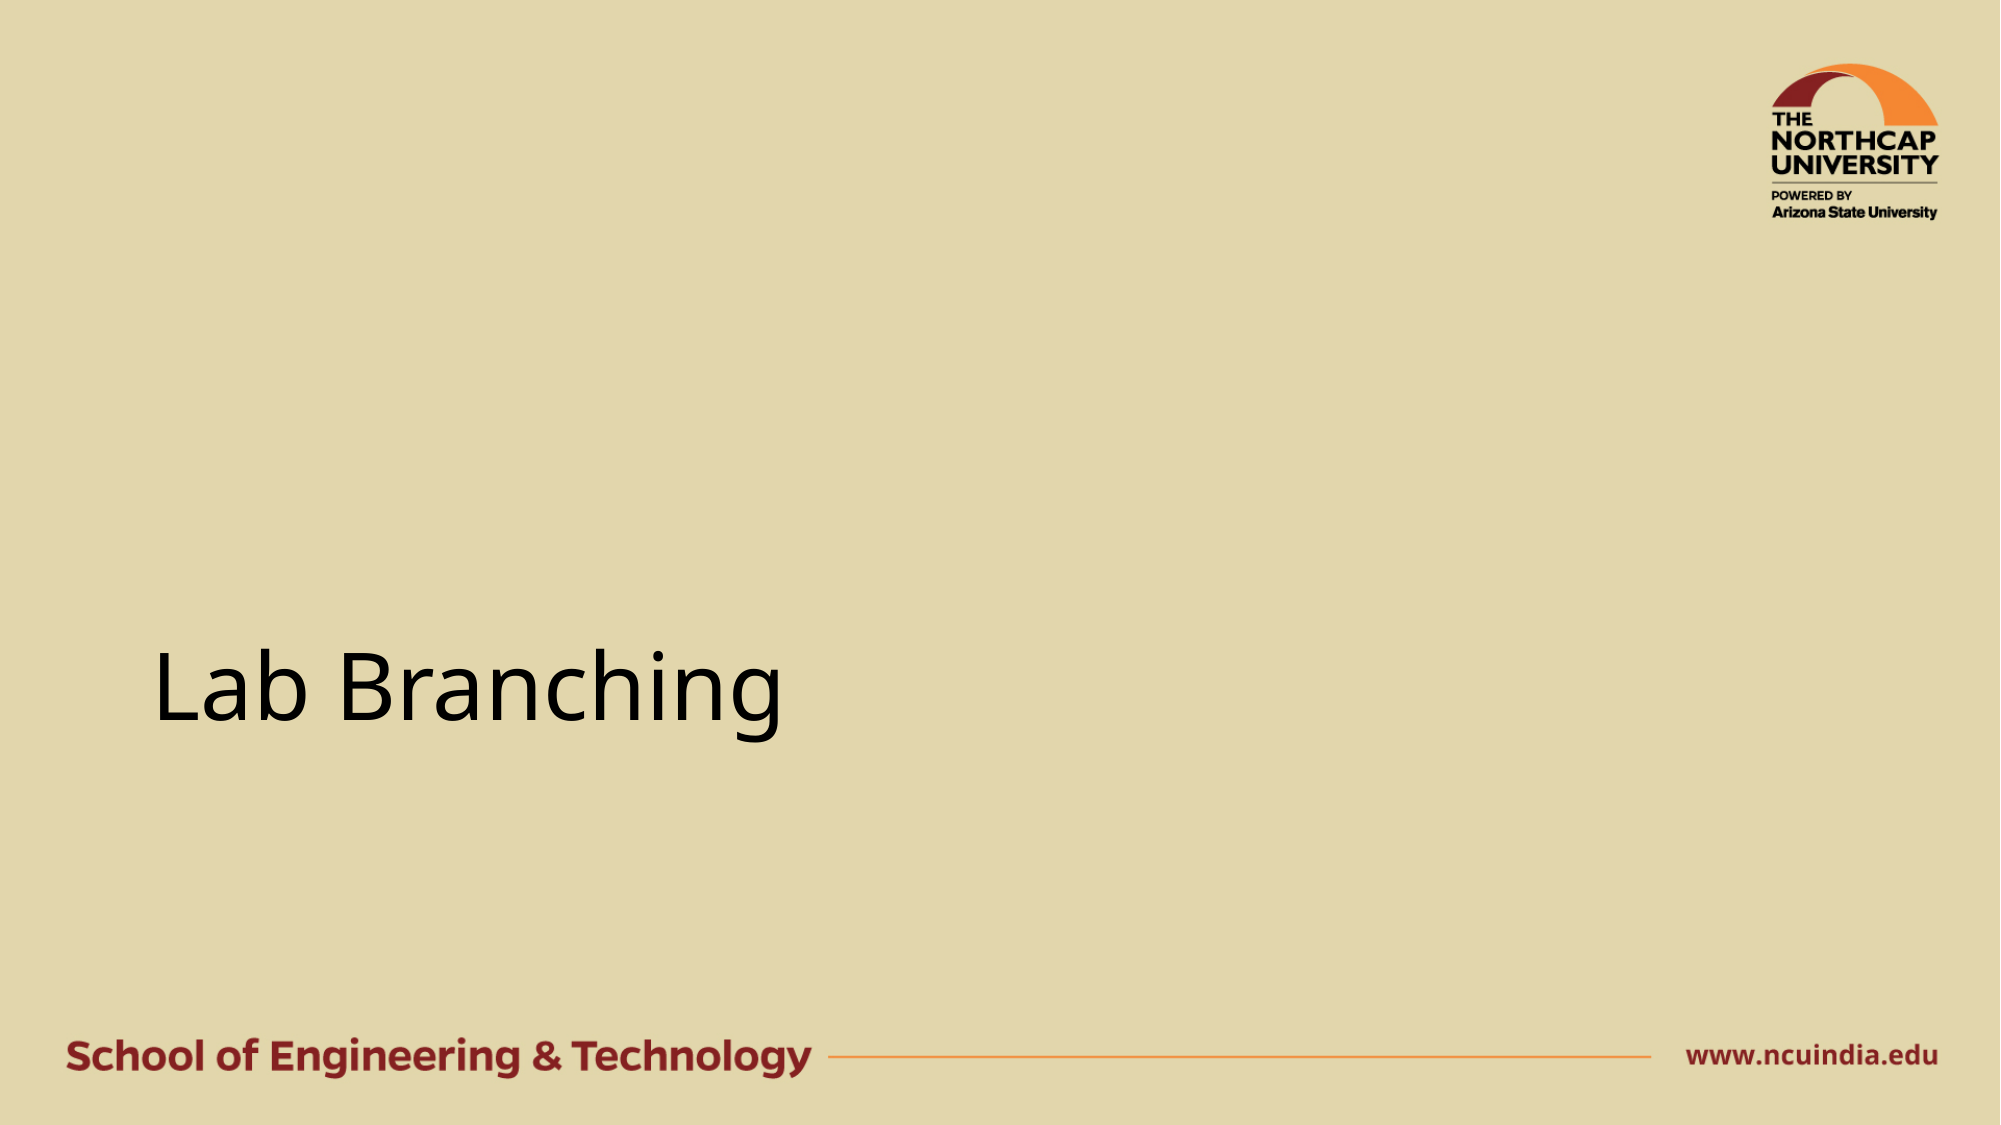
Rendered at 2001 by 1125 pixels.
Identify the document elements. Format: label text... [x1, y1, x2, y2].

title Lab Branching [136, 280, 1862, 749]
picture [0, 0, 2000, 1125]
